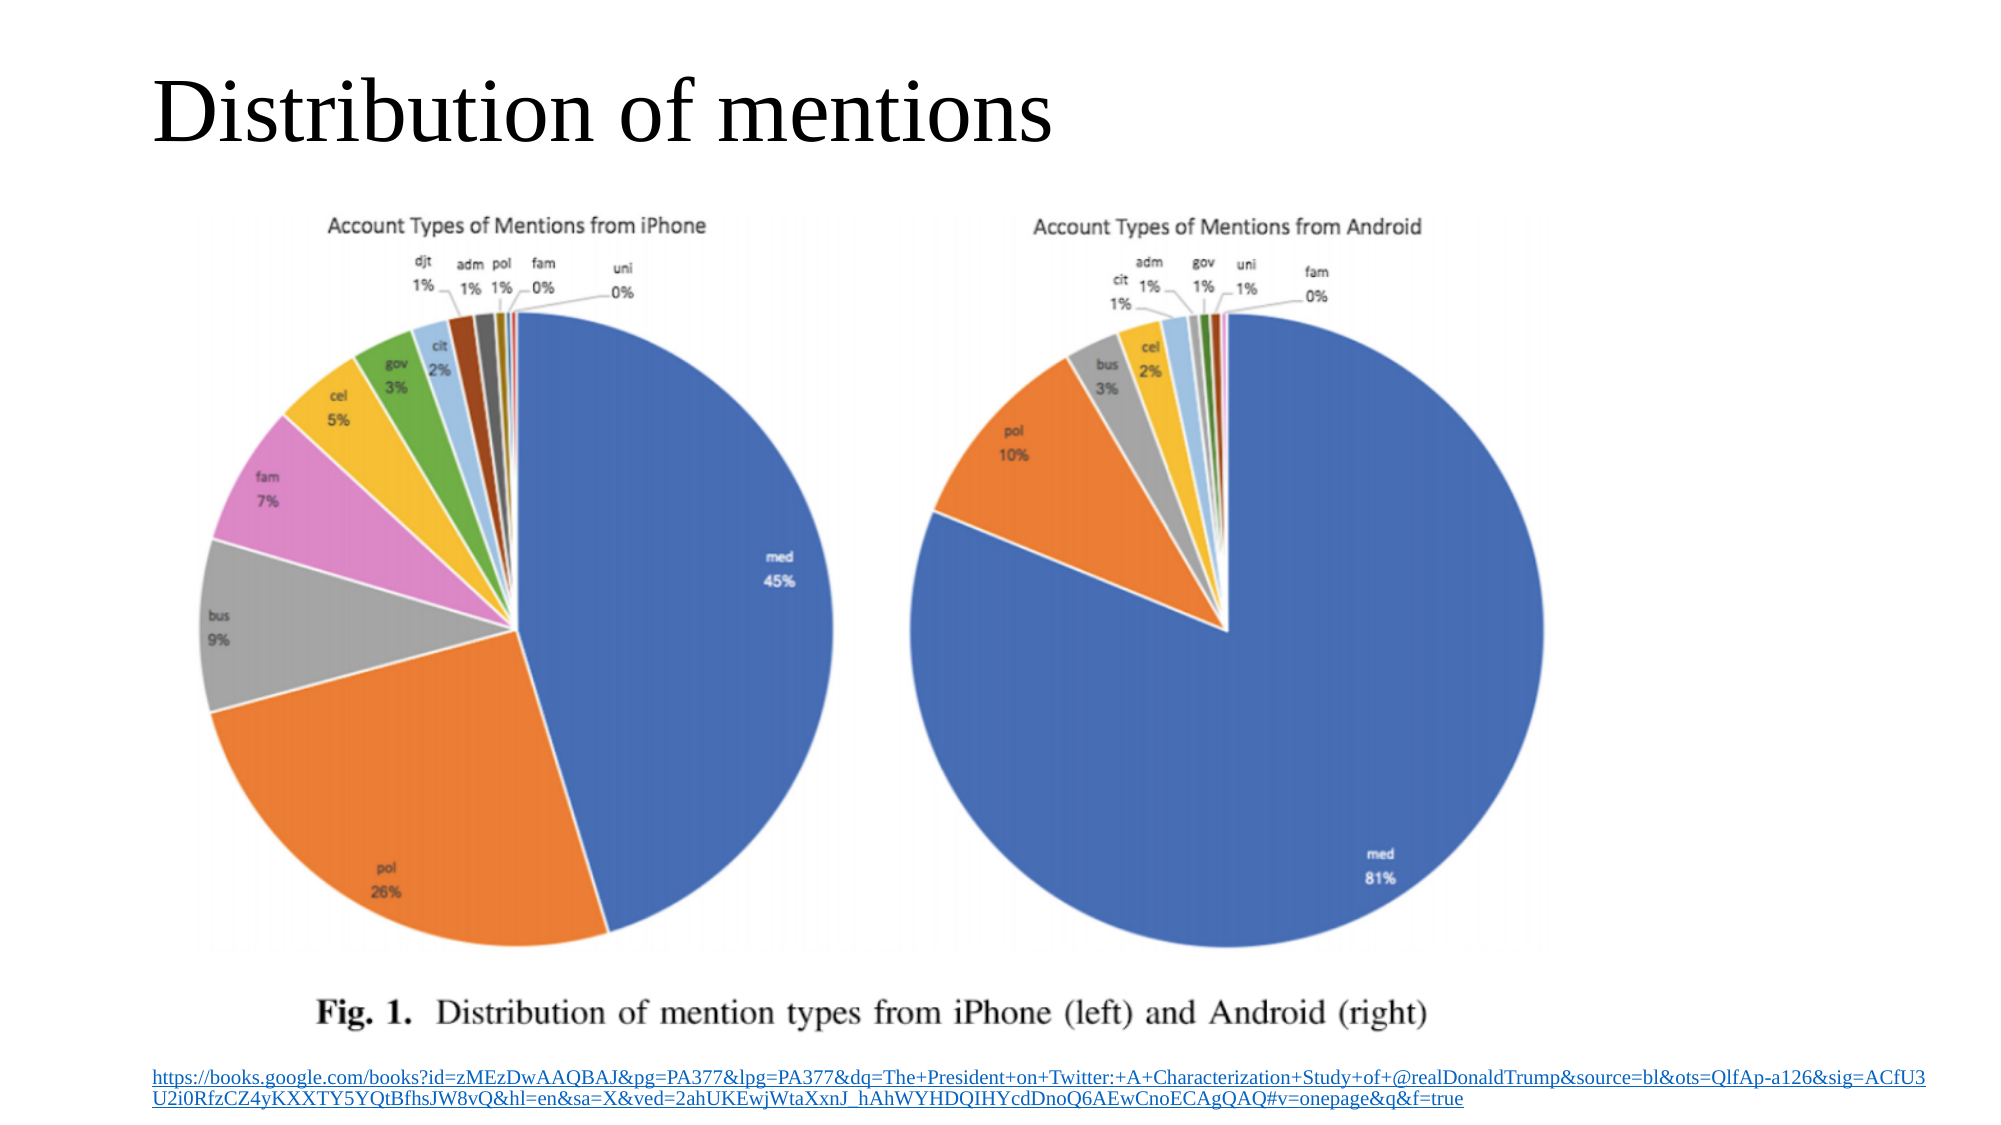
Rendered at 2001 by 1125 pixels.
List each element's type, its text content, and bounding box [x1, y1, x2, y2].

text_box https://books.google.com/books?id=zMEzDwAAQBAJ&pg=PA377&lpg=PA377&dq=The+President+on+Twitter:+A+Characterization+Study+of+@realDonaldTrump&source=bl&ots=QlfAp-a126&sig=ACfU3U2i0RfzCZ4yKXXTY5YQtBfhsJW8vQ&hl=en&sa=X&ved=2ahUKEwjWtaXxnJ_hAhWYHDQIHYcdDnoQ6AEwCnoECAgQAQ#v=onepage&q&f=true [137, 1056, 1949, 1097]
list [137, 194, 1584, 1074]
title Distribution of mentions [137, 3, 1863, 221]
